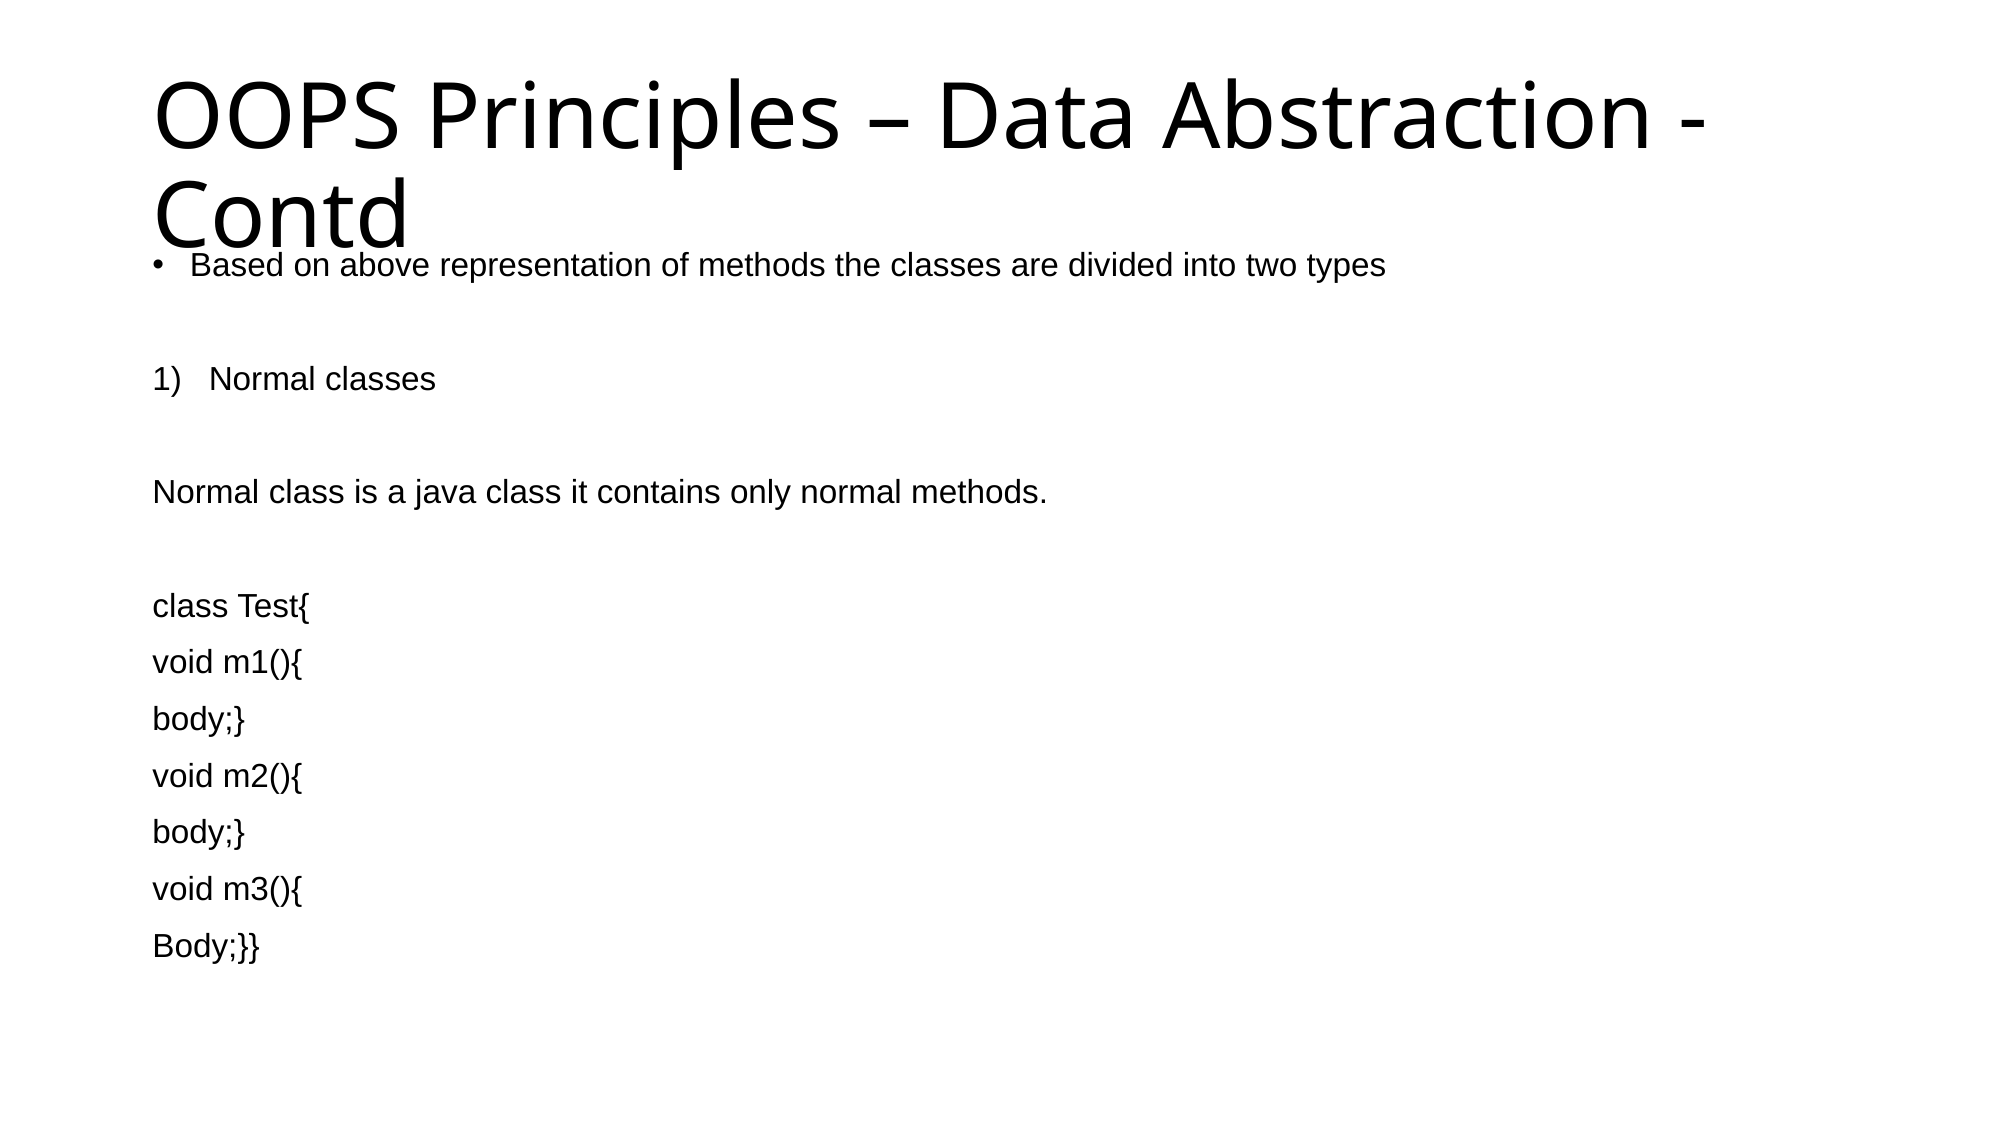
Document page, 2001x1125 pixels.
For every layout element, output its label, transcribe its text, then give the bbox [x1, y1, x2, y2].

title OOPS Principles – Data Abstraction - Contd [137, 59, 1863, 240]
list Based on above representation of methods the classes are divided into two types Normal classes Normal class is a java class it contains only normal methods. class Test{ void m1(){ body;} void m2(){ body;} void m3(){ Body;}} [137, 240, 1863, 1086]
